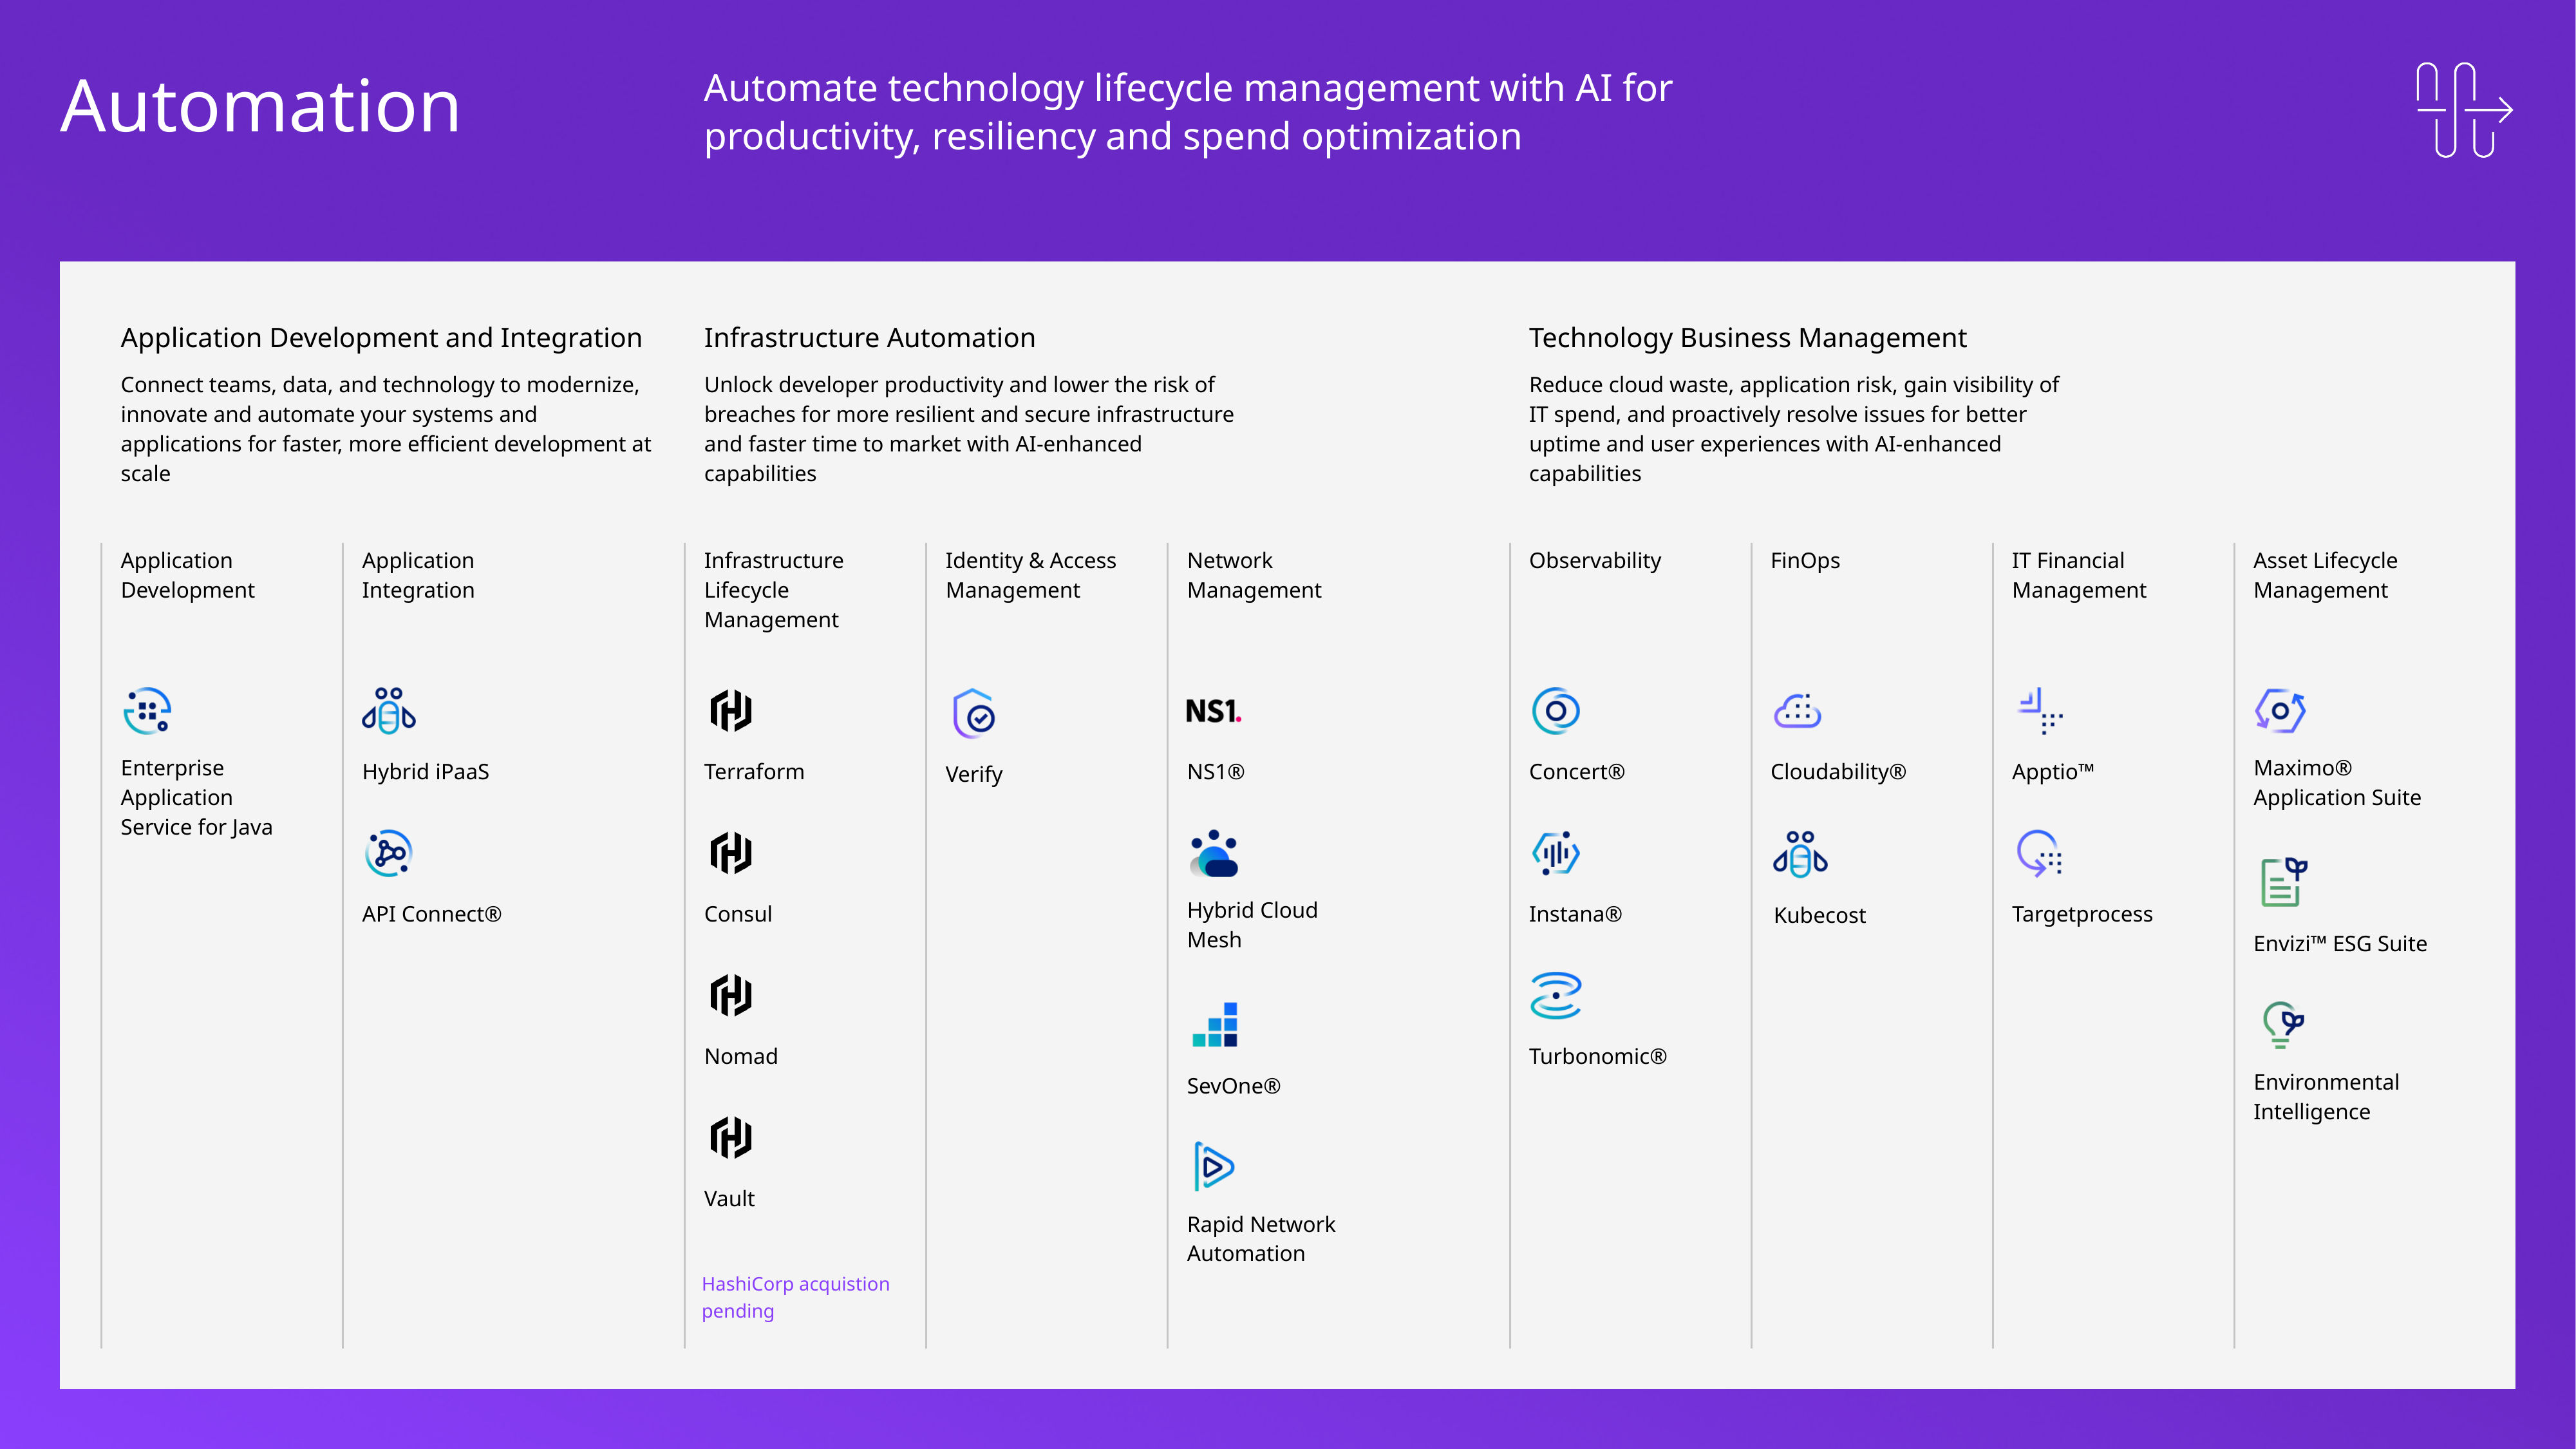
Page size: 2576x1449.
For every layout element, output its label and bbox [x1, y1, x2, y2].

text_box [0, 0, 2576, 1449]
